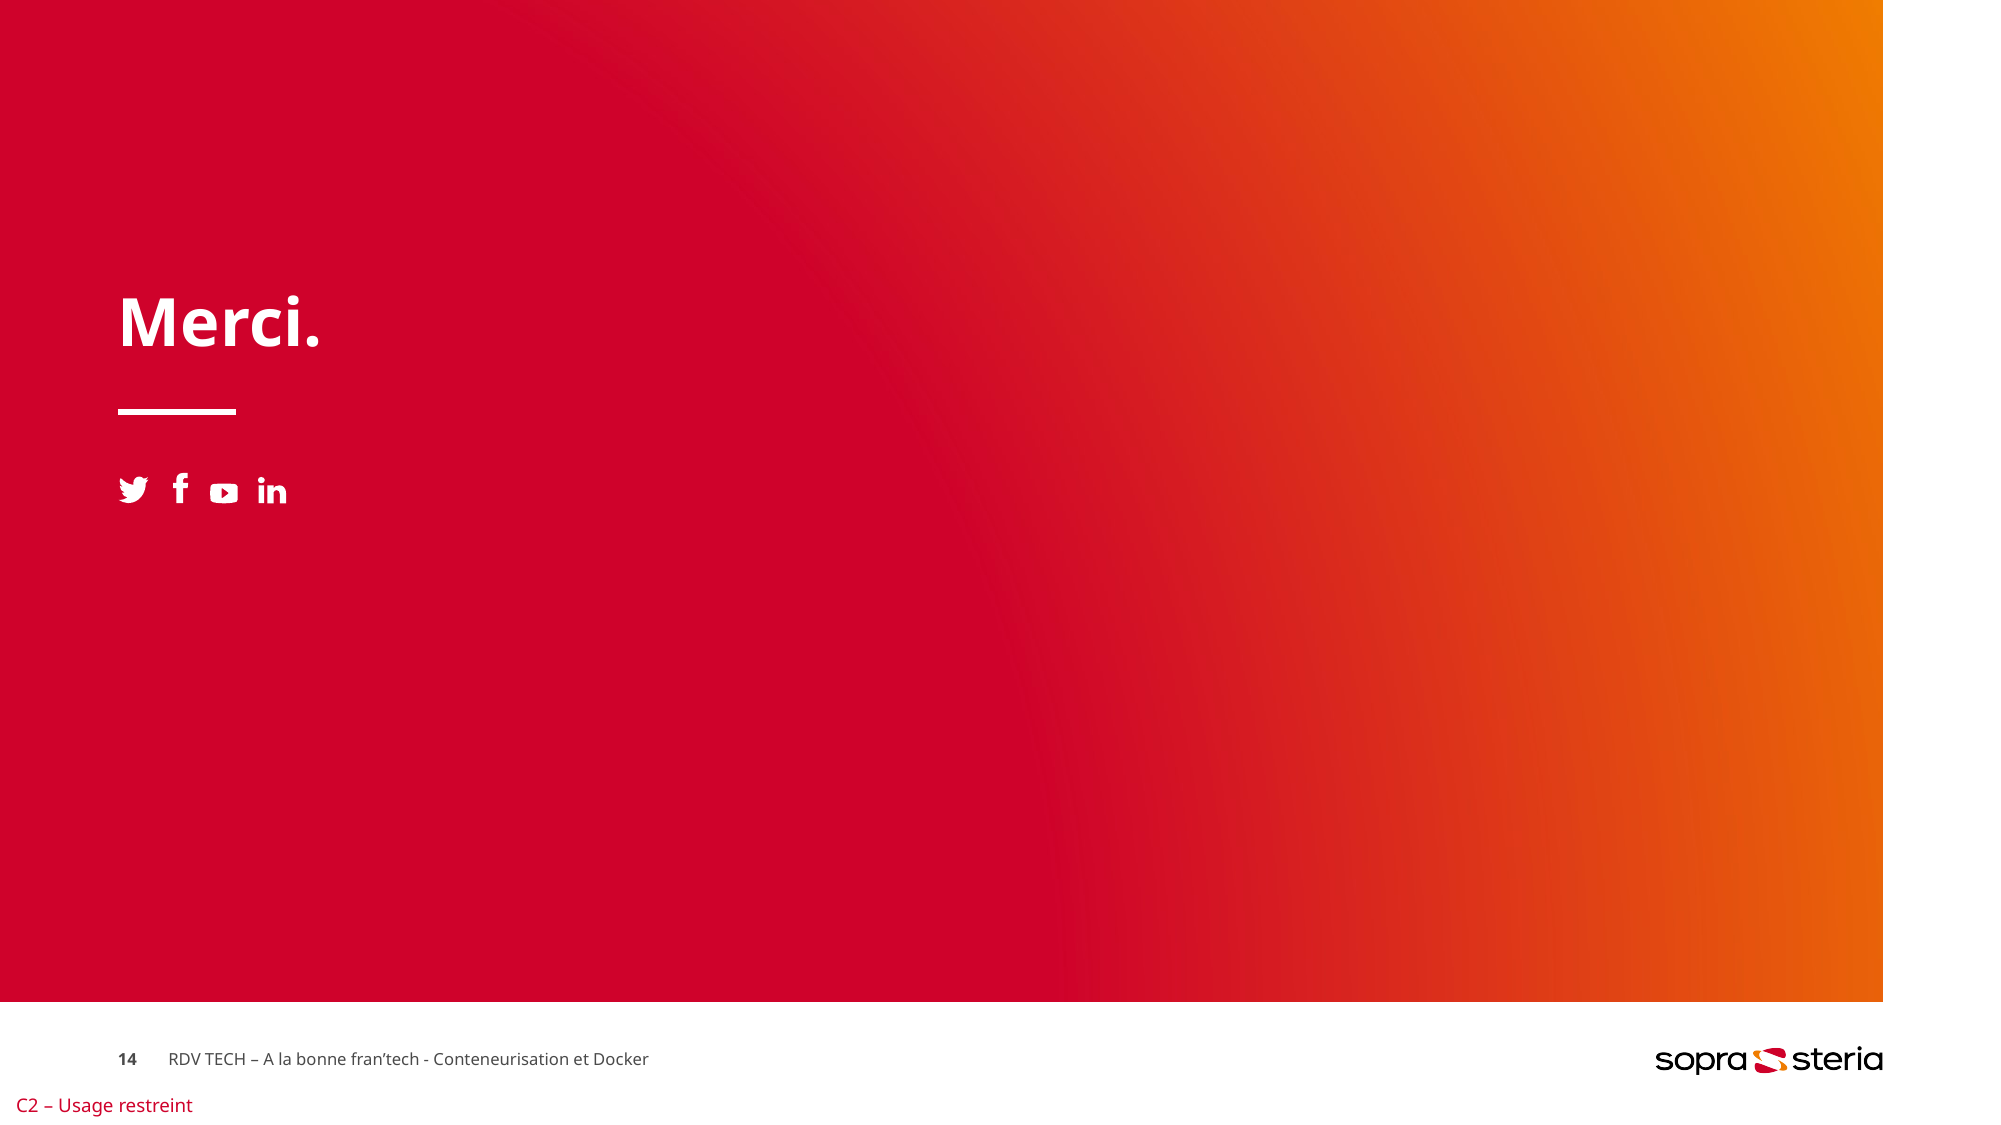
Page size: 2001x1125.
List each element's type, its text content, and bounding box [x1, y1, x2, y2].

text_box [210, 483, 238, 504]
slide_number 14 [117, 1039, 177, 1081]
picture [1638, 1028, 1900, 1093]
footer RDV TECH – A la bonne fran’tech - Conteneurisation et Docker [177, 1039, 759, 1081]
picture [0, 0, 1883, 1002]
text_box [257, 476, 287, 504]
text_box [173, 472, 189, 504]
title Merci. [117, 279, 1399, 381]
text_box [118, 476, 149, 504]
